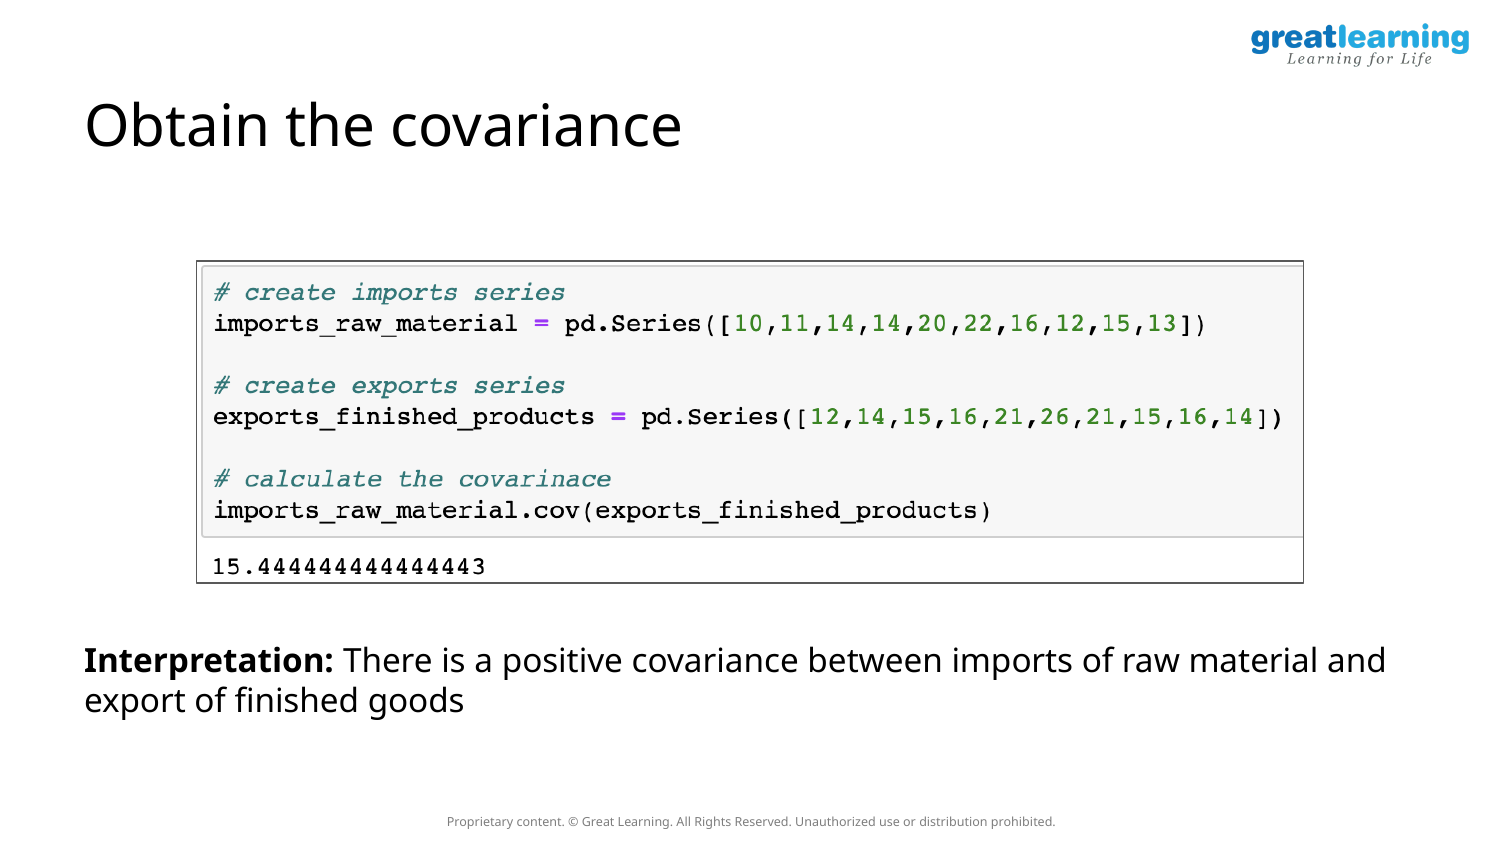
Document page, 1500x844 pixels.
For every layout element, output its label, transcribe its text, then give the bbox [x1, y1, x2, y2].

picture [196, 261, 1303, 583]
text_box Interpretation: There is a positive covariance between imports of raw material and export of finished goods [69, 624, 1447, 784]
picture [1251, 23, 1469, 67]
title Obtain the covariance [69, 72, 1175, 167]
